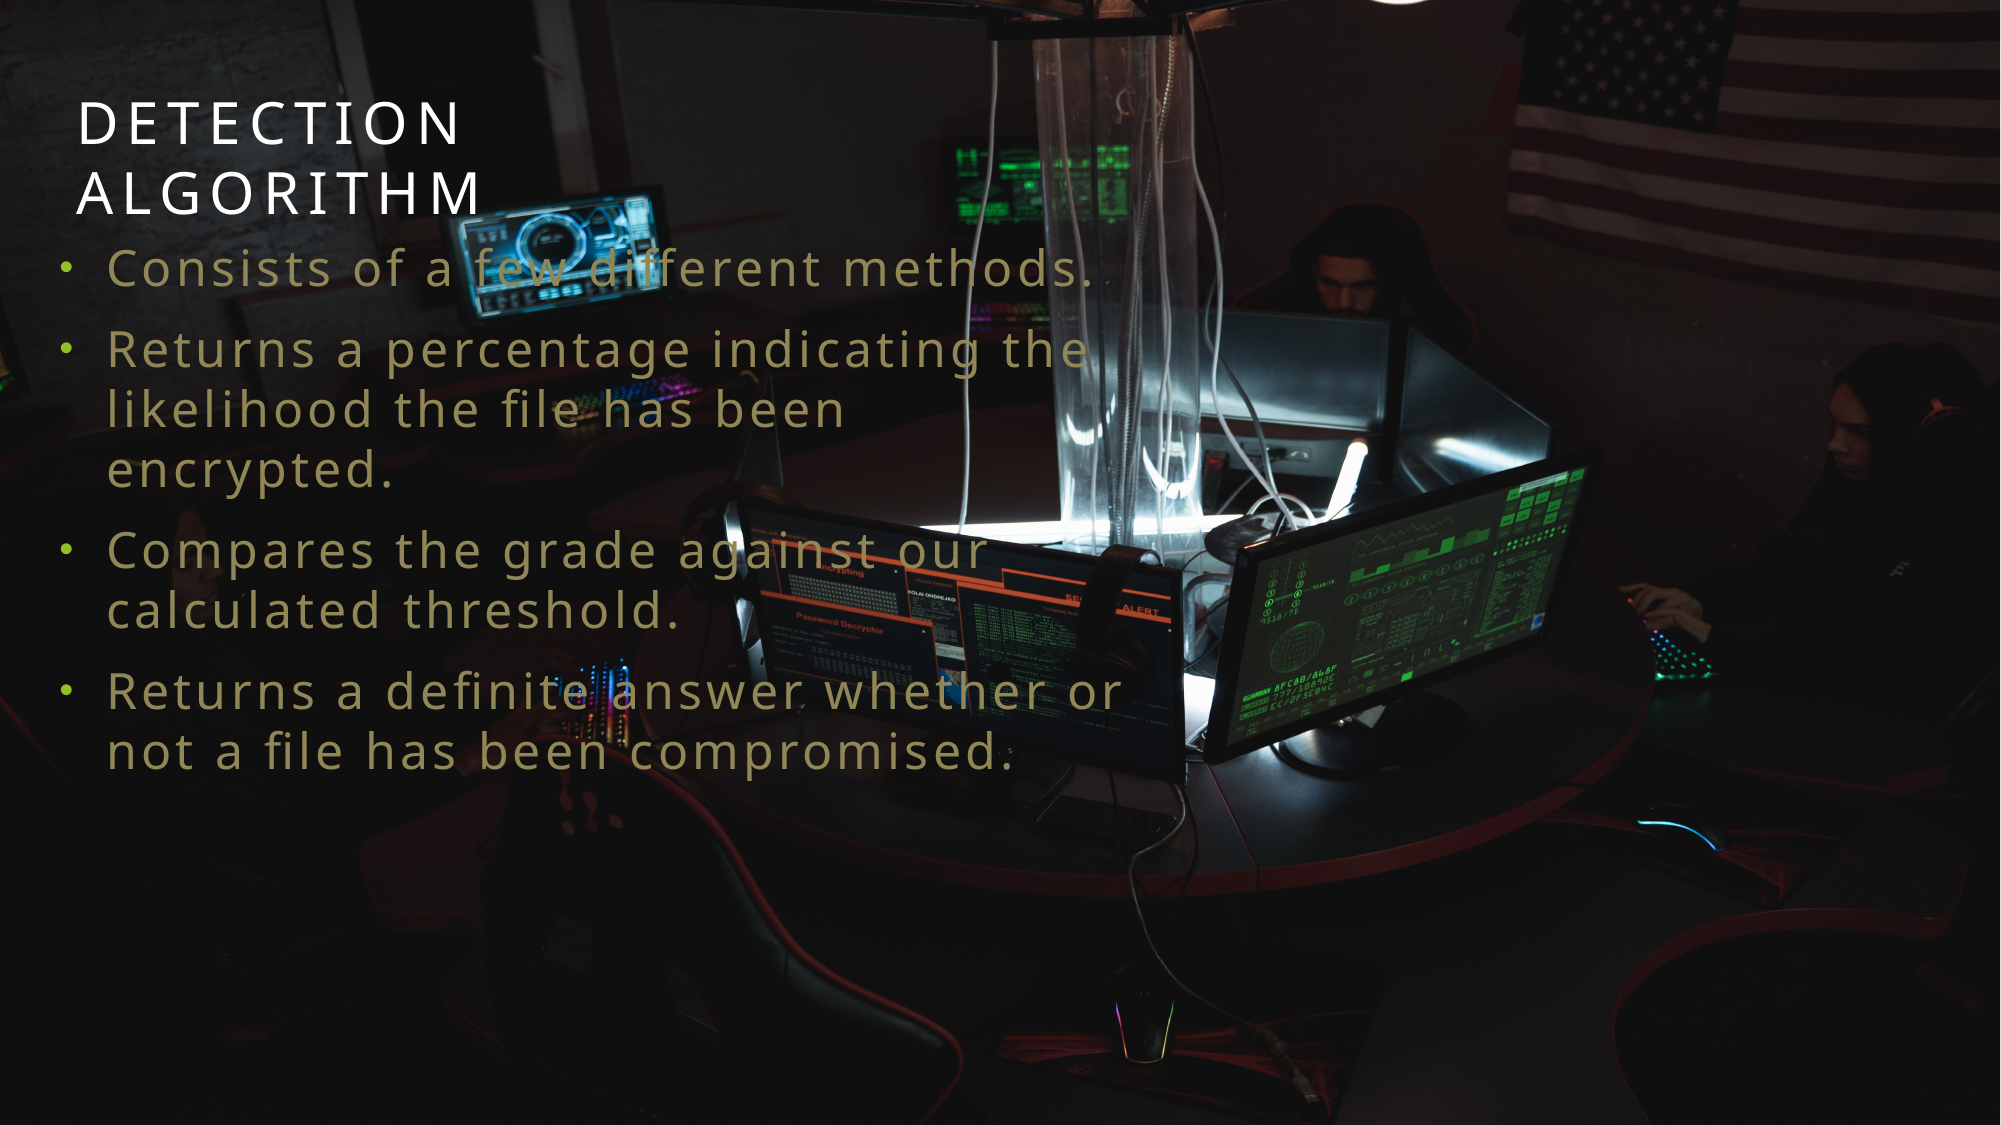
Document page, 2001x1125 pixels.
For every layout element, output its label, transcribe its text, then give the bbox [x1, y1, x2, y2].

picture [0, 0, 2001, 1125]
title Detection algorithm [61, 78, 871, 173]
list Consists of a few different methods. Returns a percentage indicating the likelihood the file has been encrypted. Compares the grade against our calculated threshold. Returns a definite answer whether or not a file has been compromised. [44, 229, 1148, 1015]
